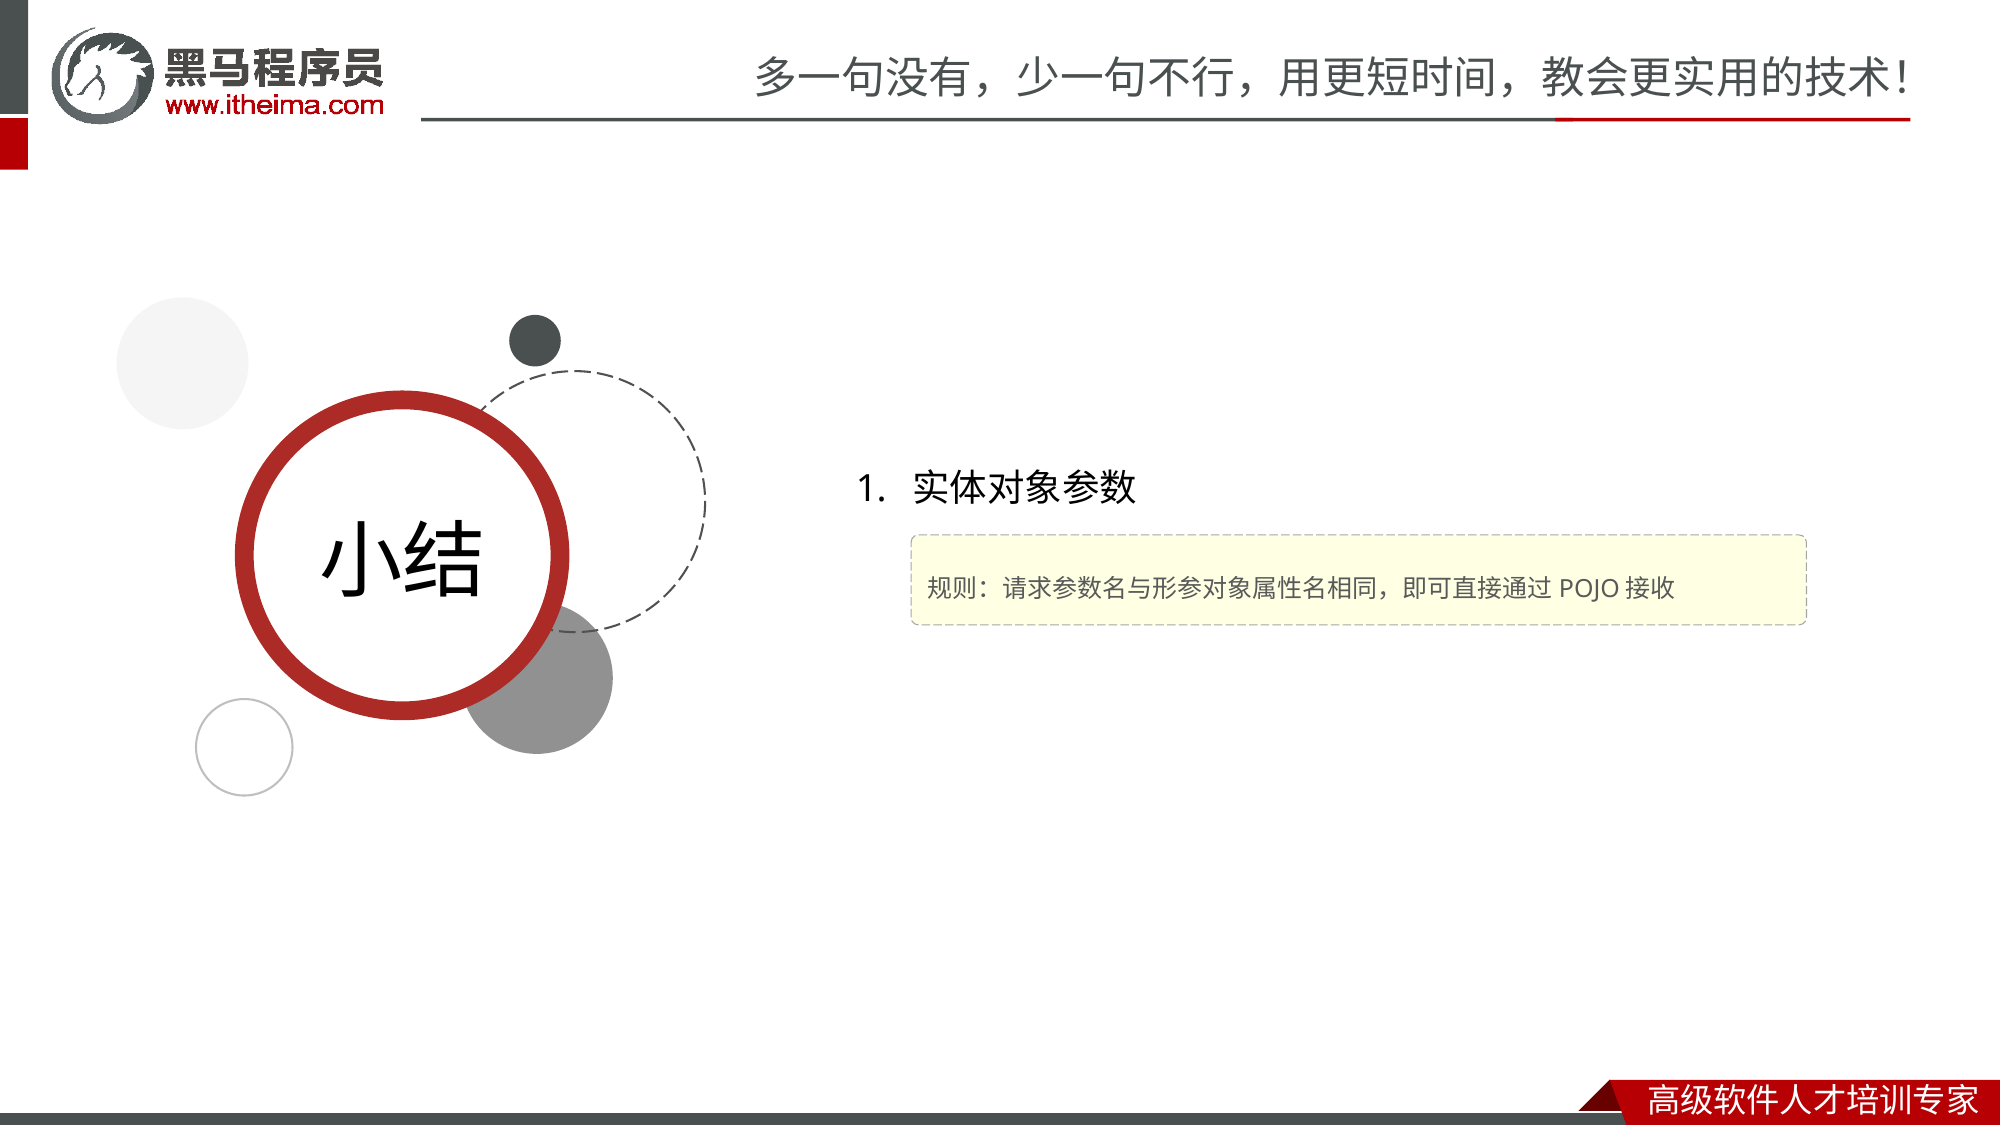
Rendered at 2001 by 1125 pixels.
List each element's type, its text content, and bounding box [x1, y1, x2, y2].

text_box 规则：请求参数名与形参对象属性名相同，即可直接通过POJO接收 [908, 532, 1809, 628]
picture [50, 26, 384, 125]
list 实体对象参数 [841, 239, 1786, 980]
